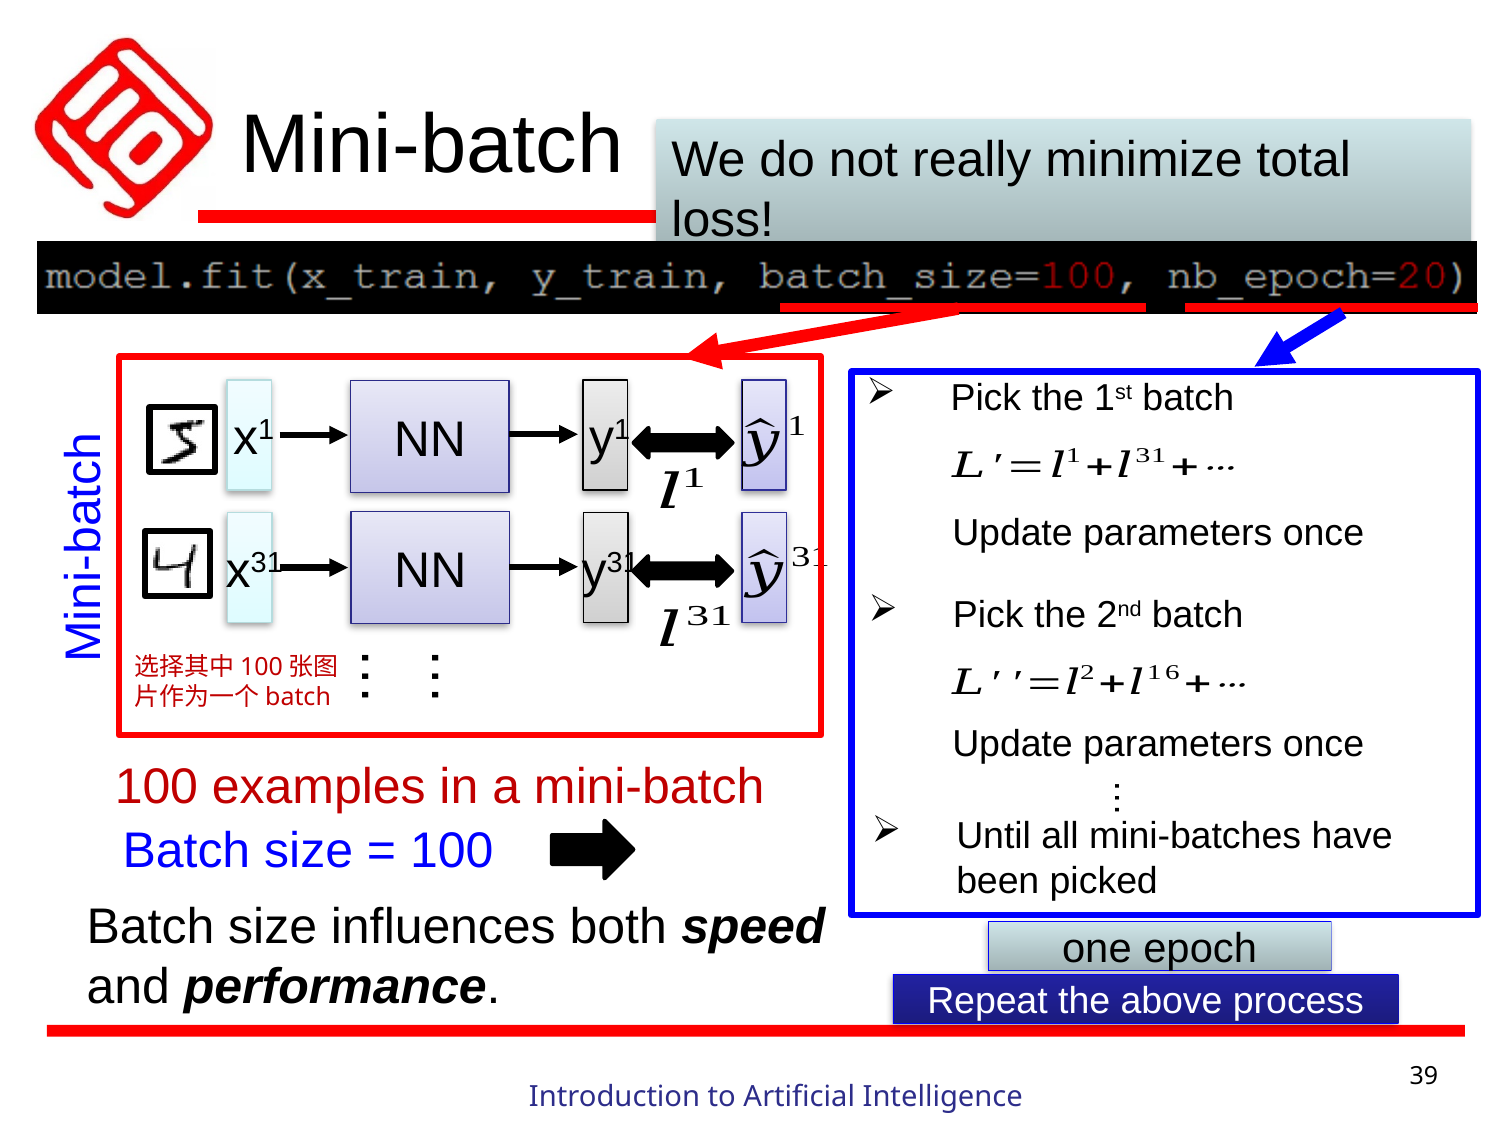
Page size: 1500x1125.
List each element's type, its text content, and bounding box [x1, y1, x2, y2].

text_box one epoch [988, 924, 1332, 971]
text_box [42, 356, 830, 745]
text_box We do not really minimize total loss! [656, 119, 1472, 239]
text_box 39 [1287, 1052, 1453, 1088]
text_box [682, 308, 959, 358]
text_box Batch size = 100 [107, 810, 509, 886]
text_box Batch size influences both speed and performance. [71, 886, 921, 1021]
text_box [1254, 312, 1344, 363]
text_box 100 examples in a mini-batch [37, 745, 843, 821]
text_box Introduction to Artificial Intelligence [456, 1069, 1096, 1125]
picture [37, 241, 1477, 315]
text_box Repeat the above process [892, 974, 1399, 1024]
picture [31, 34, 216, 221]
title Mini-batch [225, 45, 1425, 233]
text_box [851, 365, 1500, 916]
text_box [549, 818, 636, 881]
